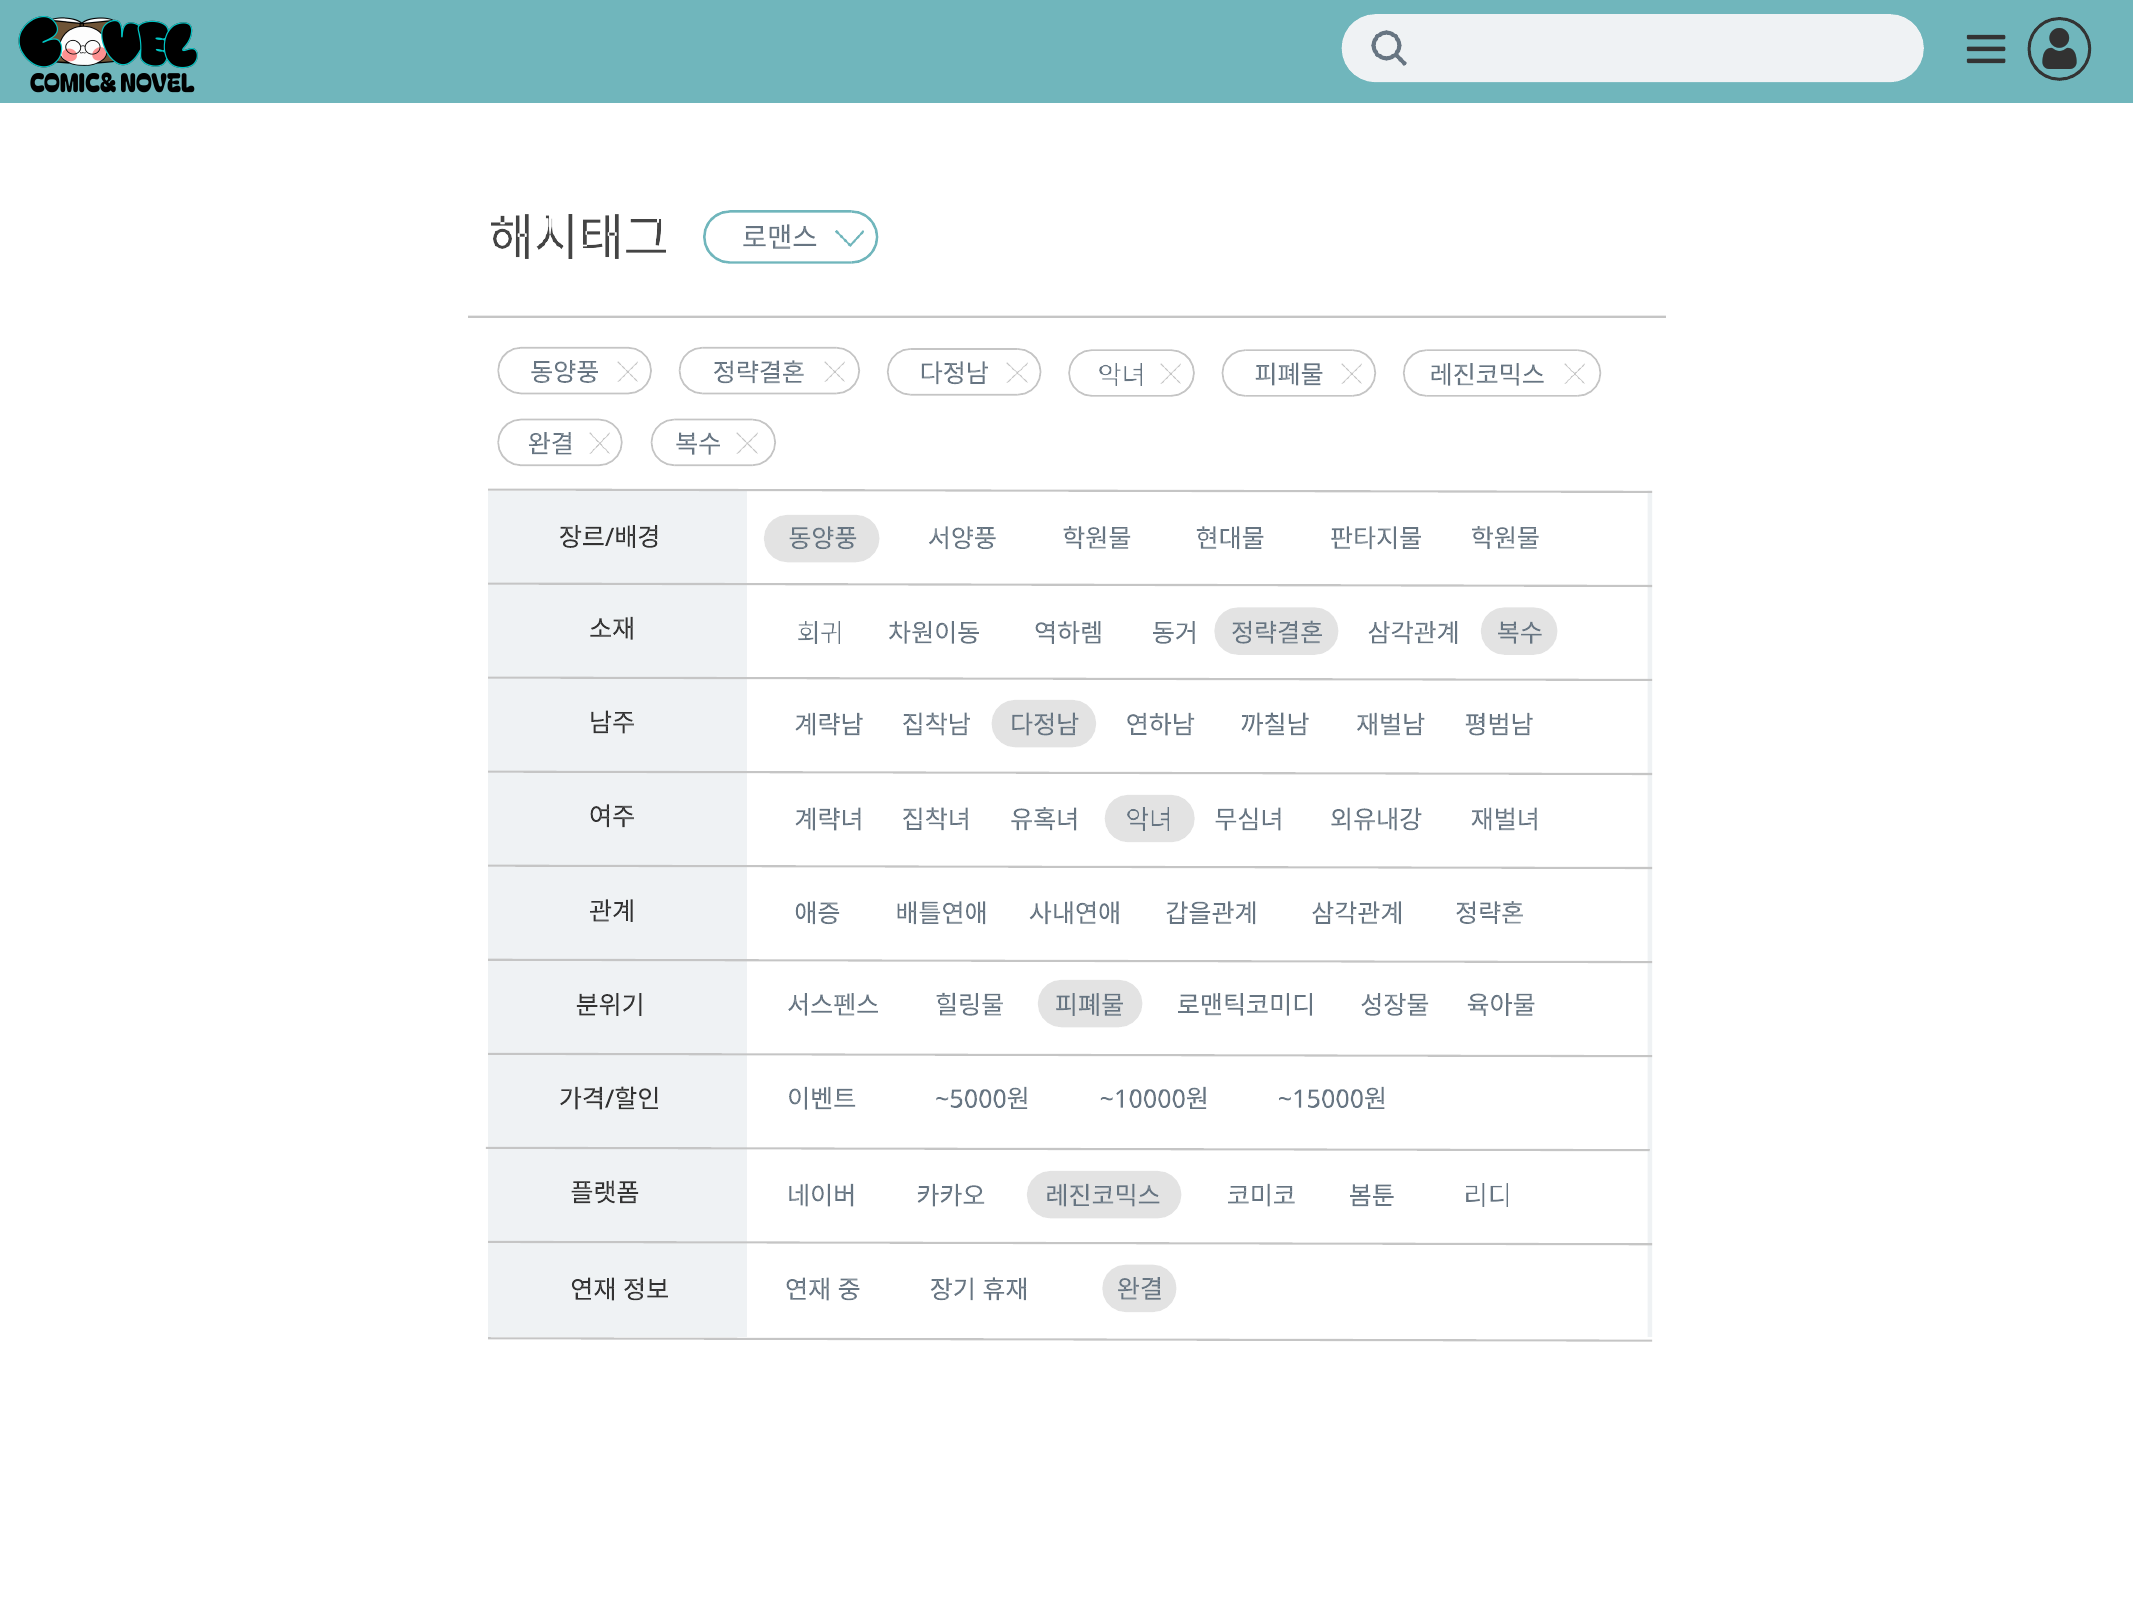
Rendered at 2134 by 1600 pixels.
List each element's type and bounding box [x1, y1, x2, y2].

text_box [1402, 349, 1602, 398]
text_box [781, 224, 790, 243]
text_box [1067, 349, 1196, 398]
text_box [769, 226, 780, 239]
text_box [886, 347, 1042, 396]
text_box [794, 226, 815, 239]
text_box [497, 418, 623, 467]
text_box [1221, 349, 1377, 398]
text_box [773, 240, 791, 249]
text_box [487, 488, 1653, 1338]
picture [490, 214, 666, 260]
text_box [497, 346, 653, 395]
text_box [0, 0, 2134, 132]
picture [797, 620, 841, 644]
text_box [1101, 1264, 1177, 1313]
text_box [743, 226, 766, 247]
text_box [678, 346, 861, 395]
picture [834, 229, 864, 248]
picture [1127, 807, 1169, 831]
picture [1466, 1183, 1508, 1207]
text_box [650, 418, 777, 467]
text_box [703, 210, 879, 264]
